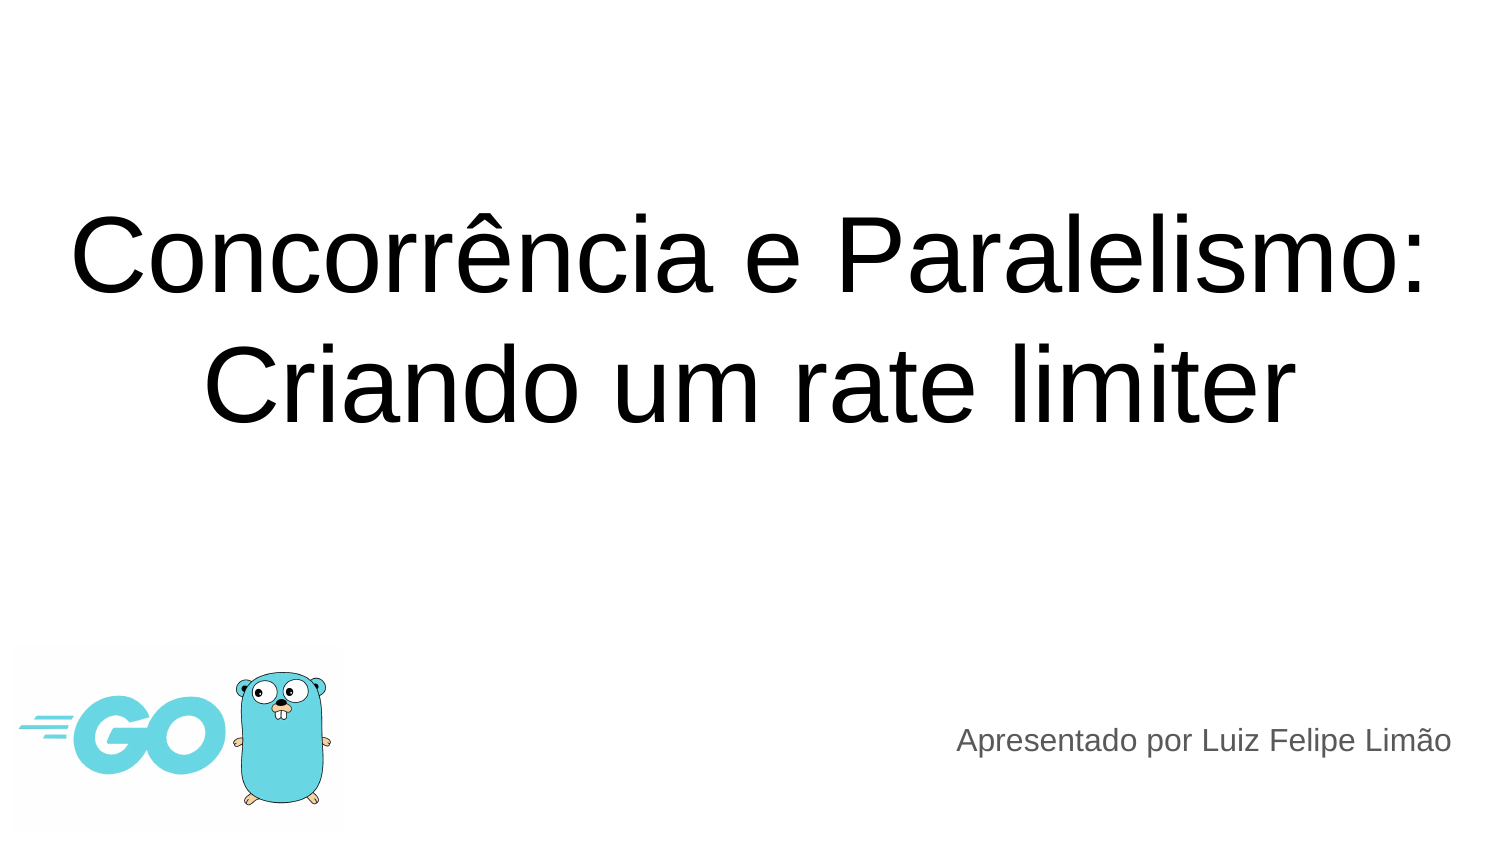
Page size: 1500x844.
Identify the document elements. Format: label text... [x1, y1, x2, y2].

picture [11, 644, 343, 832]
subtitle Apresentado por Luiz Felipe Limão [937, 711, 1472, 797]
title Concorrência e Paralelismo: Criando um rate limiter [51, 122, 1449, 459]
